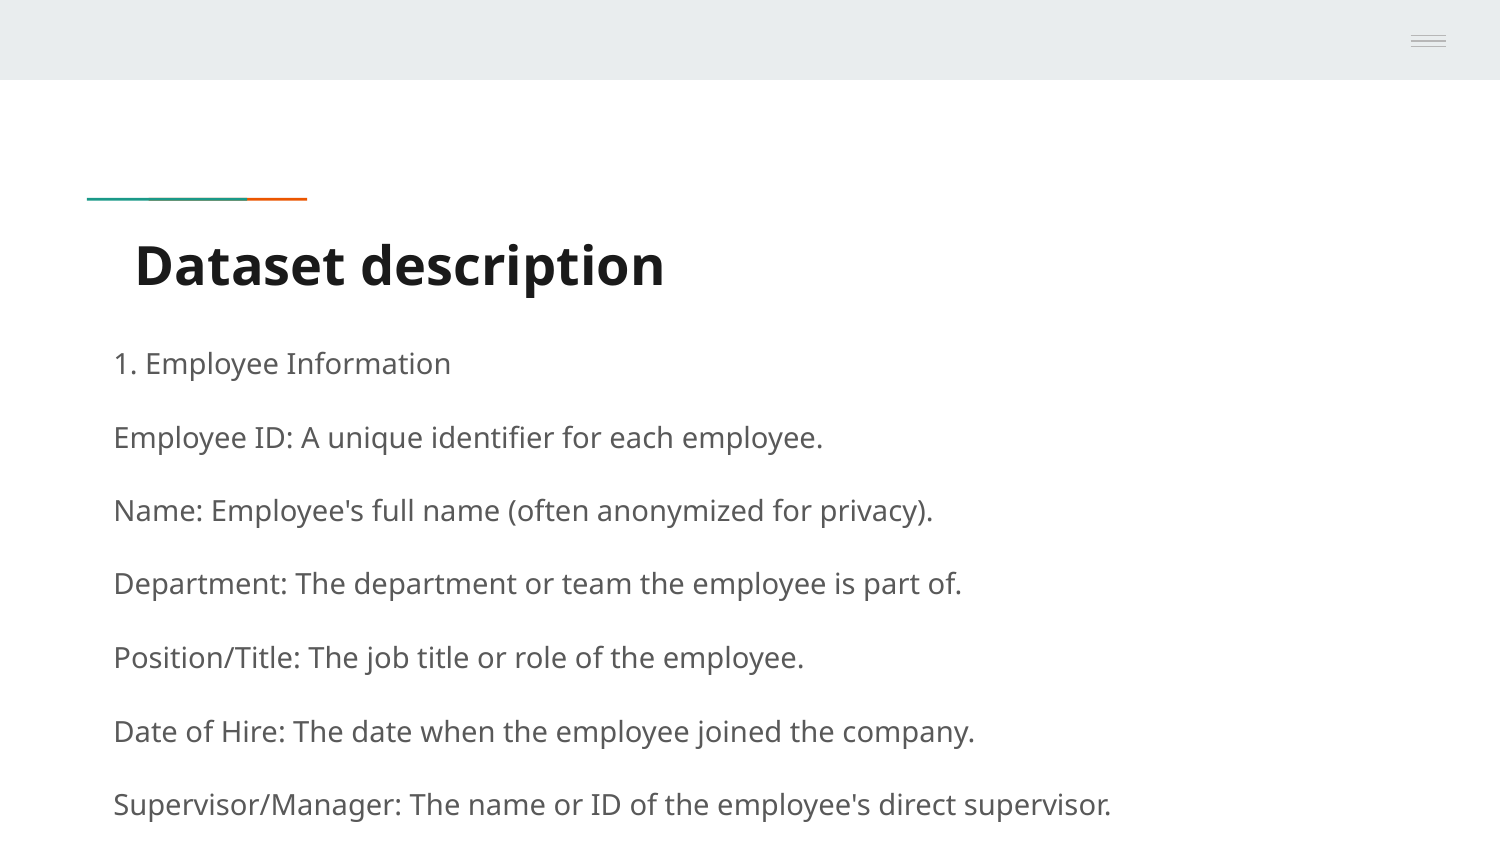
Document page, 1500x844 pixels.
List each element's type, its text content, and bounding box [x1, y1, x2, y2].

list 1. Employee Information Employee ID: A unique identifier for each employee. Name: Employee's full name (often anonymized for privacy). Department: The department or team the employee is part of. Position/Title: The job title or role of the employee. Date of Hire: The date when the employee joined the company. Supervisor/Manager: The name or ID of the employee's direct supervisor. [98, 325, 1439, 816]
title Dataset description [119, 216, 759, 325]
